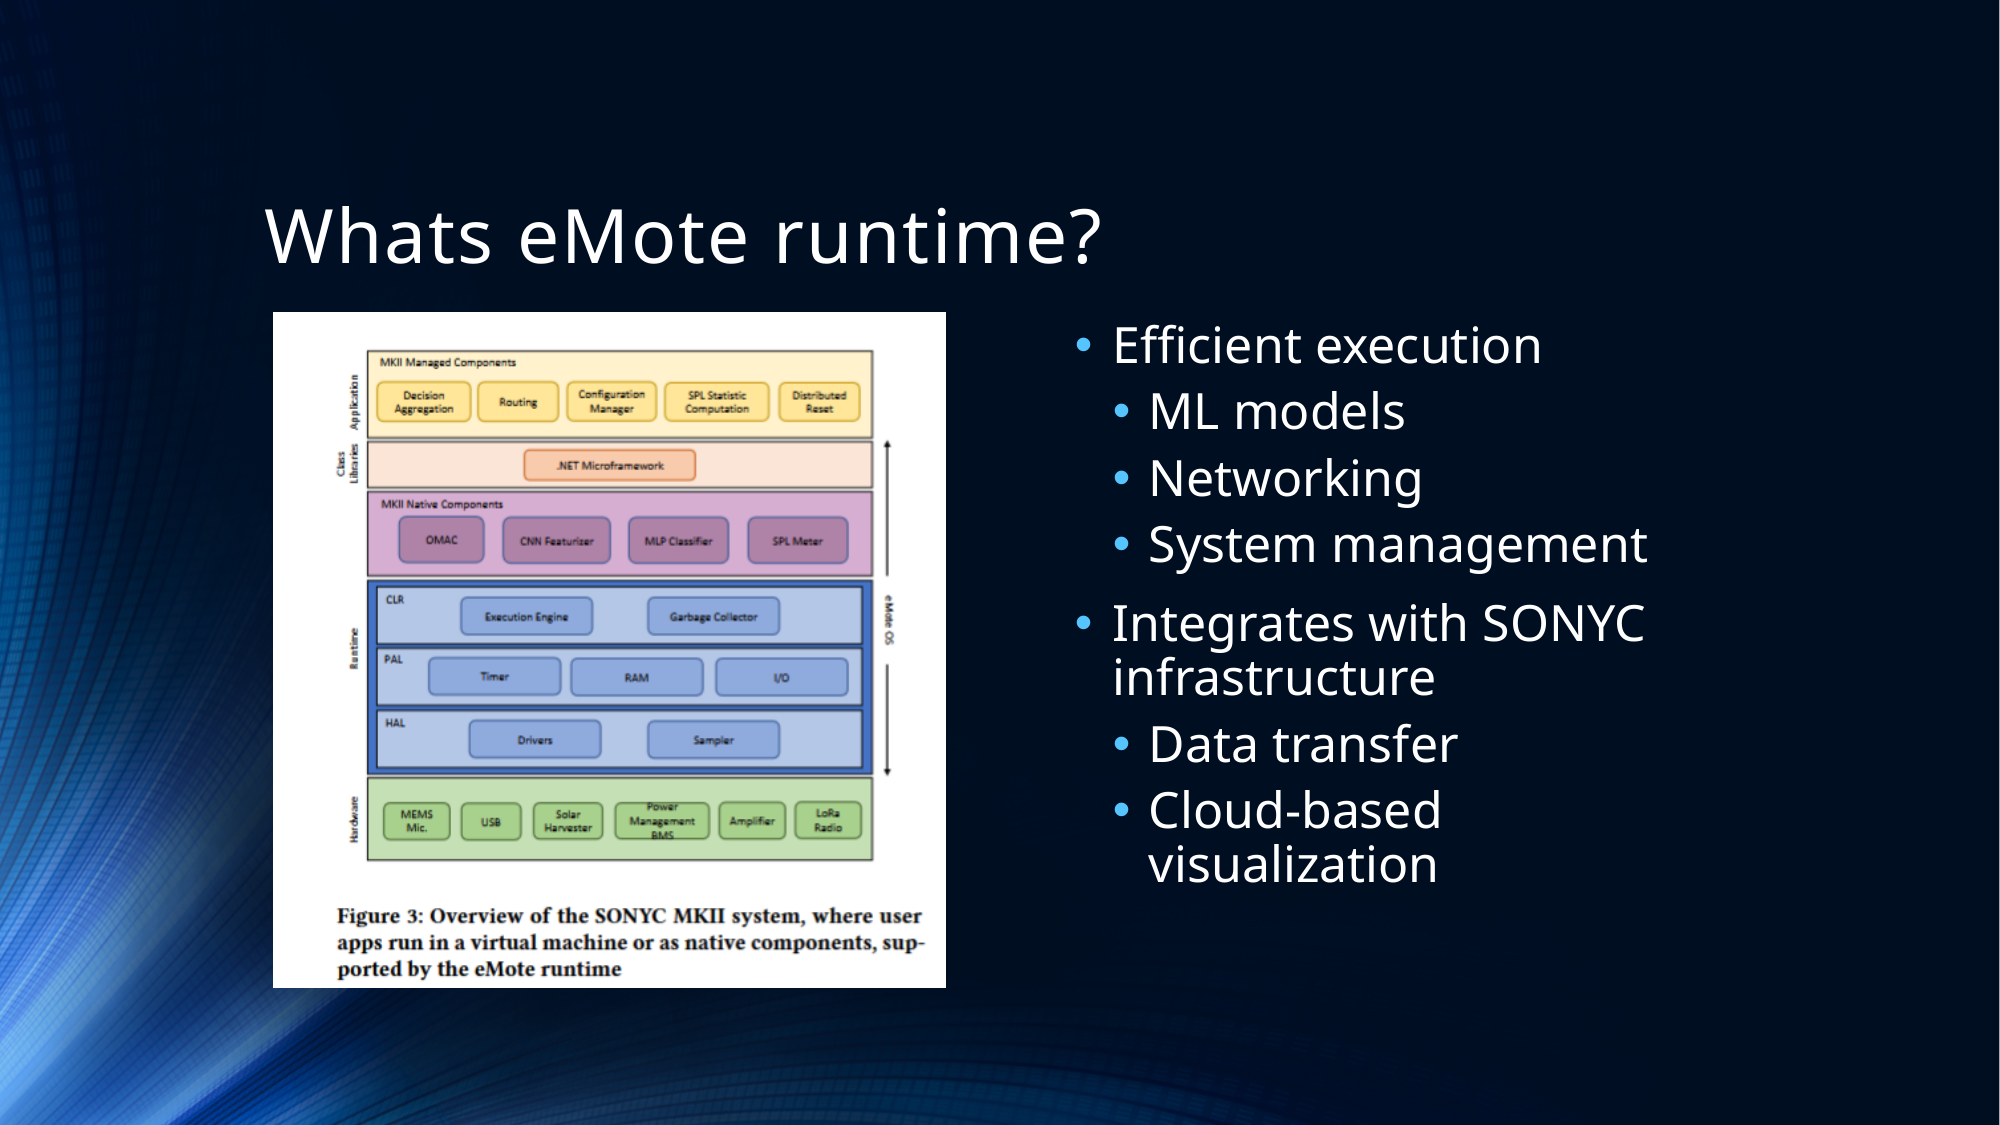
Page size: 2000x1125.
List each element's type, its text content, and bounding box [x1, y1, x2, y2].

title Whats eMote runtime? [249, 62, 1750, 288]
picture [0, 0, 2000, 1125]
list Efficient execution ML models Networking System management Integrates with SONYC infrastructure Data transfer Cloud-based visualization [1021, 312, 1747, 988]
